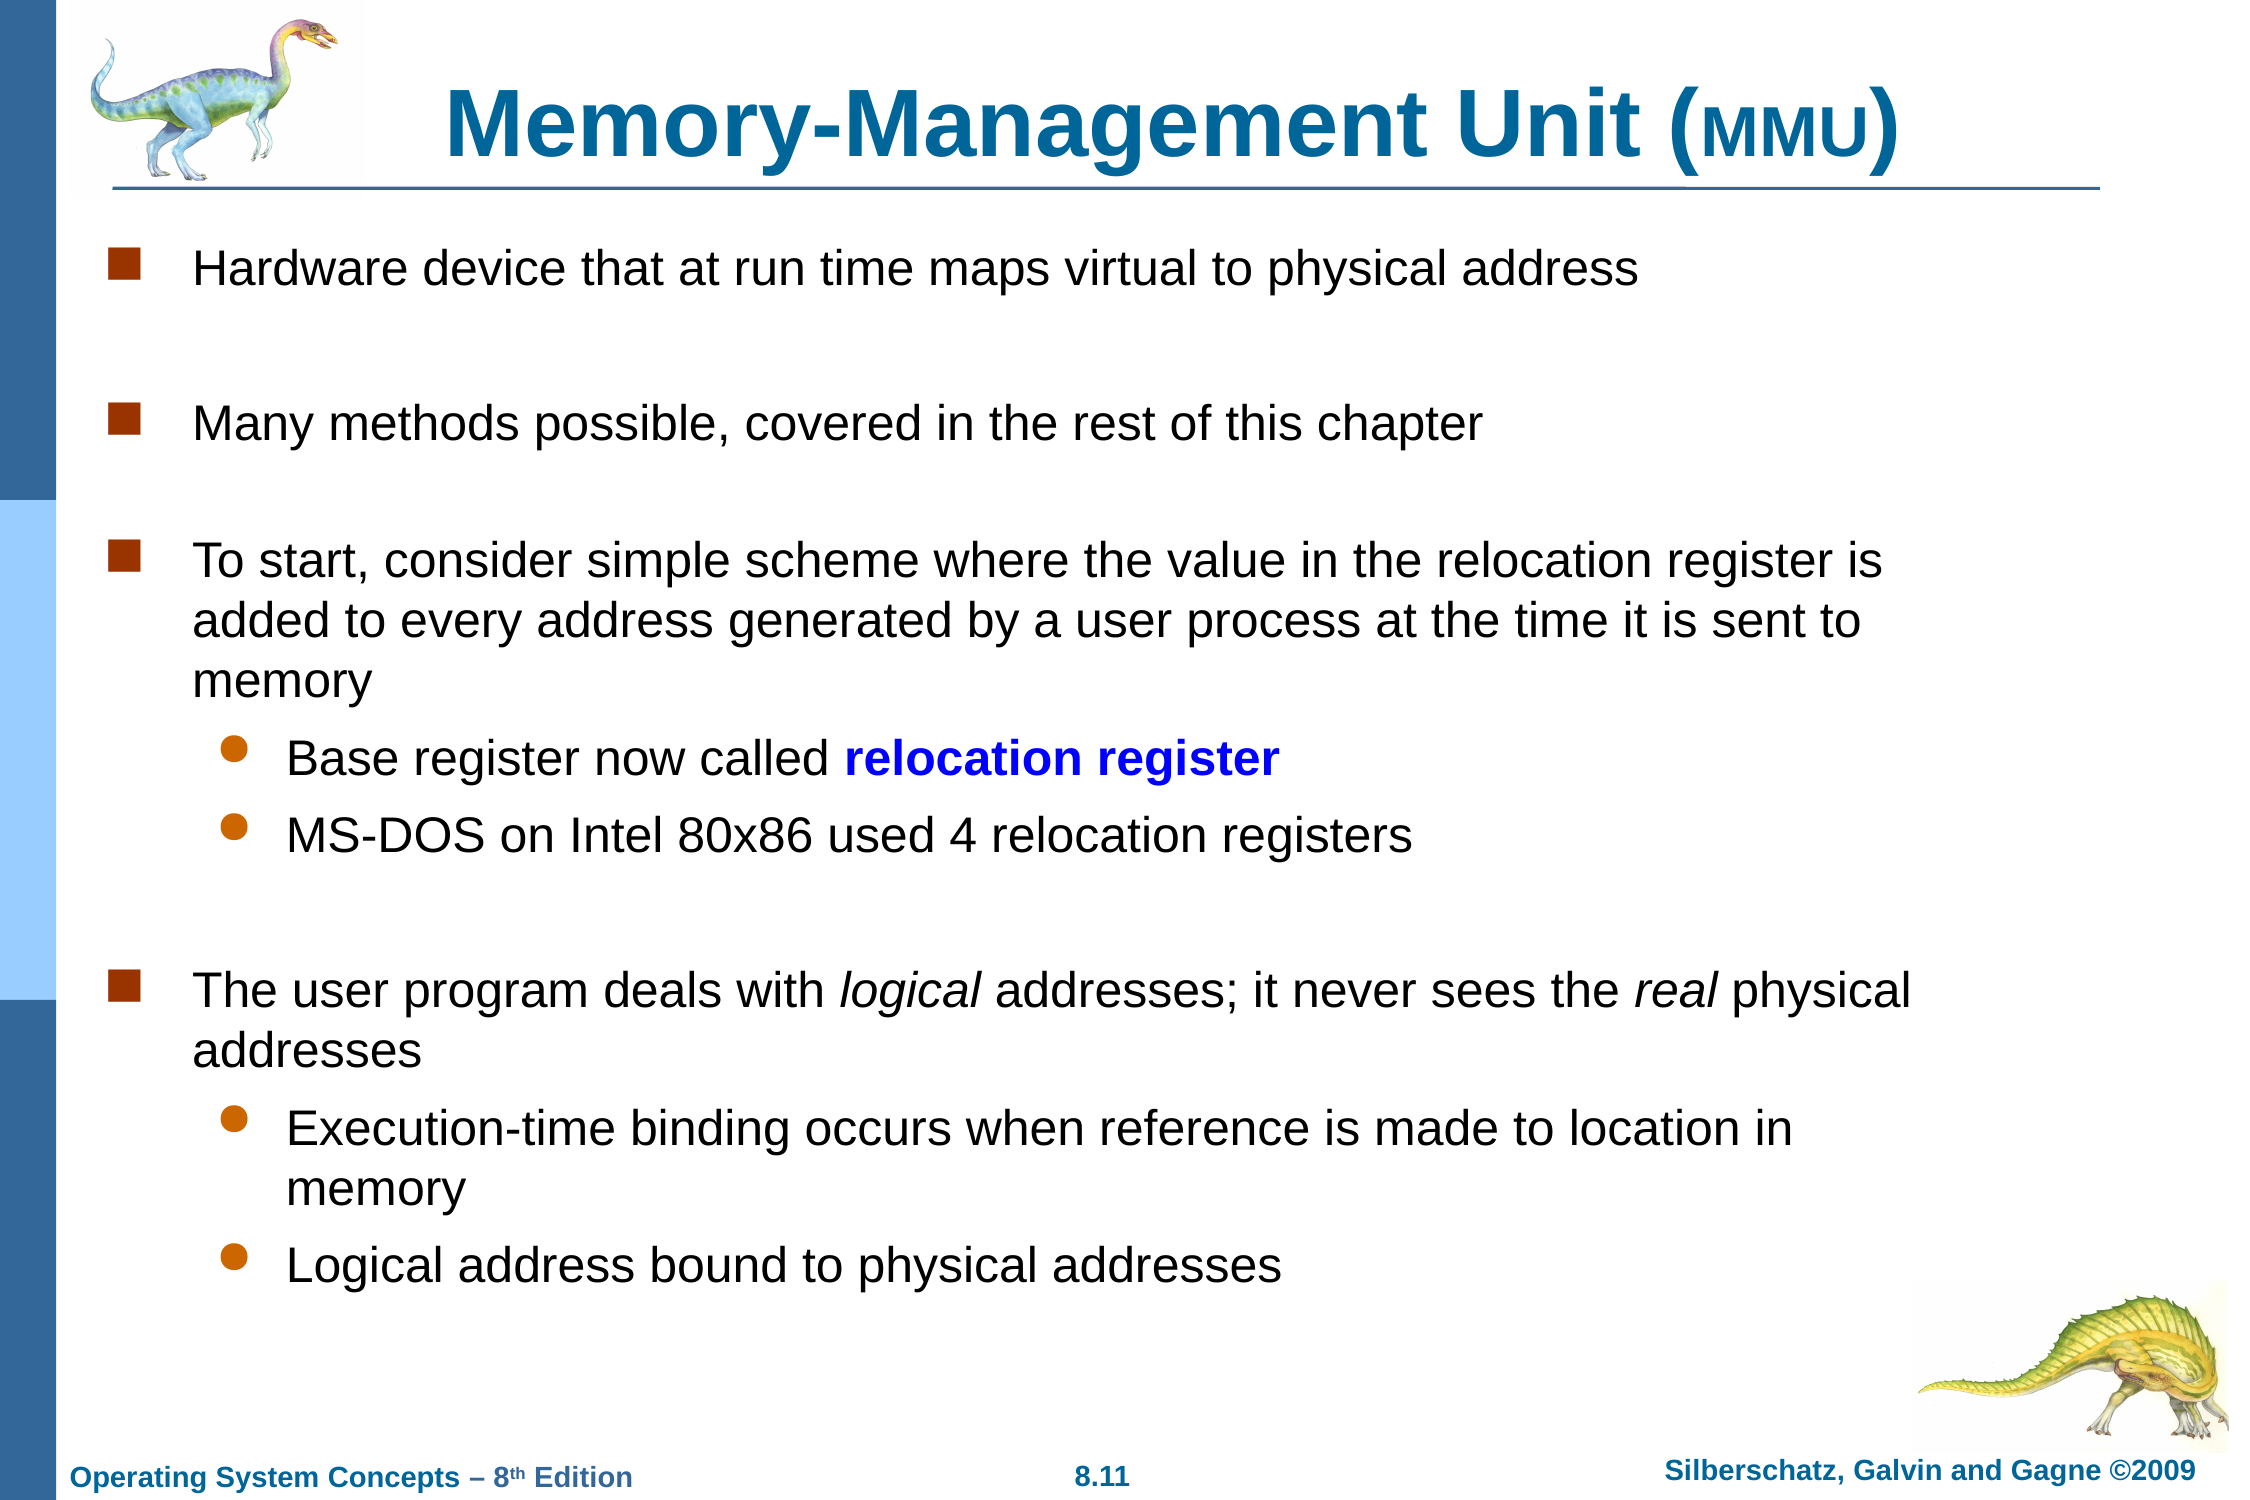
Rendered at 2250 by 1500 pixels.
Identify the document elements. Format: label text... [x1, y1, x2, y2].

picture [1913, 1279, 2229, 1453]
picture [70, 0, 365, 199]
title Memory-Management Unit (MMU) [208, 60, 2138, 187]
list Hardware device that at run time maps virtual to physical address Many methods possible, covered in the rest of this chapter To start, consider simple scheme where the value in the relocation register is added to every address generated by a user process at the time it is sent to memory Base register now called relocation register MS-DOS on Intel 80x86 used 4 relocation registers The user program deals with logical addresses; it never sees the real physical addresses Execution-time binding occurs when reference is made to location in memory Logical address bound to physical addresses [90, 224, 1993, 1206]
